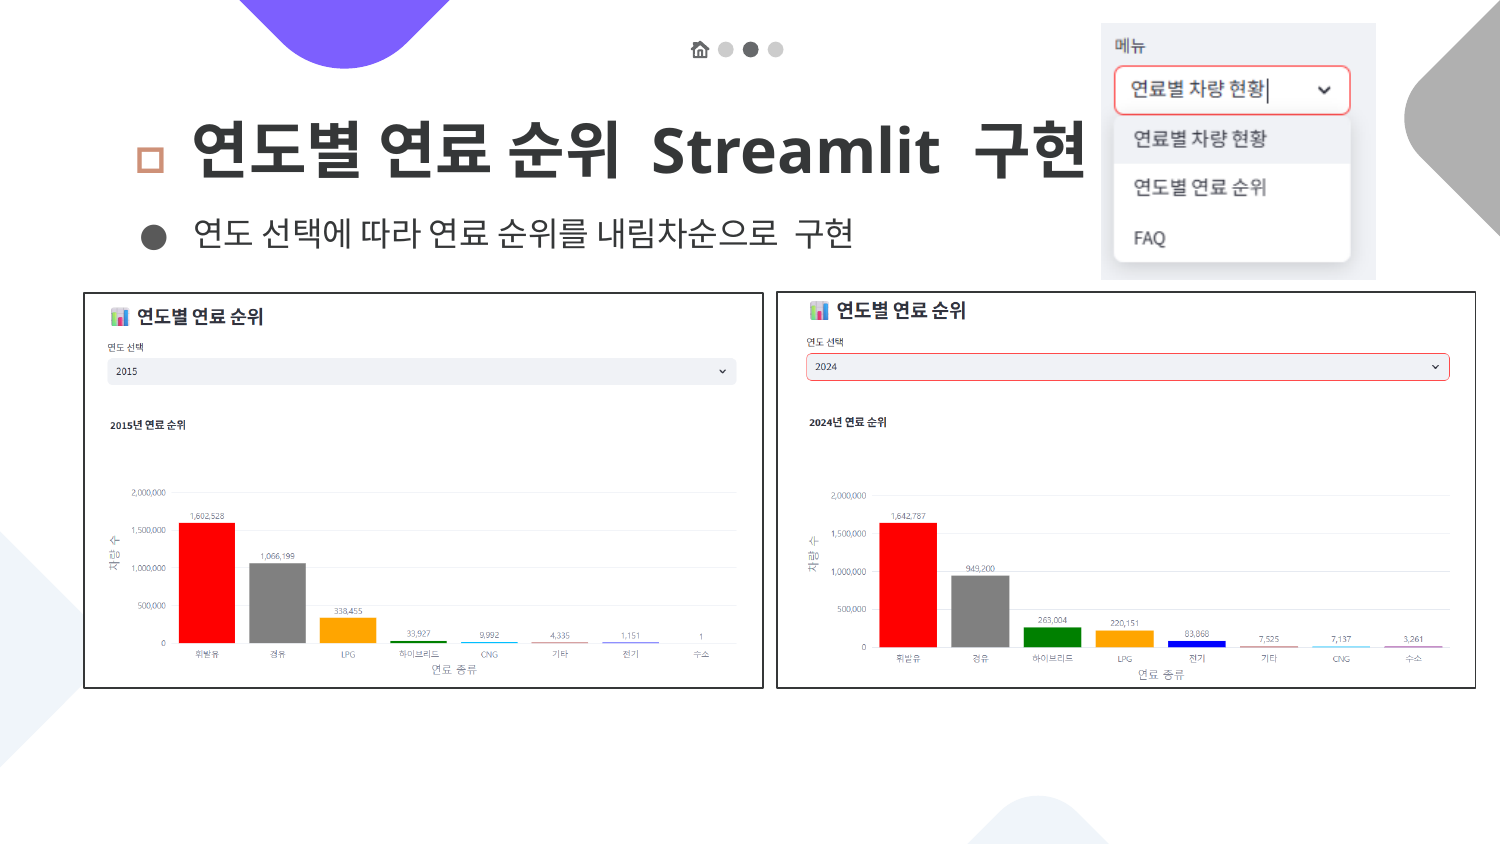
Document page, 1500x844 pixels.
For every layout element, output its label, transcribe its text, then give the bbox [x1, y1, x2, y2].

picture [84, 293, 763, 688]
text_box [691, 41, 709, 58]
title 🚗연도별 연료 순위 Streamlit 구현 [118, 88, 1096, 192]
picture [1101, 22, 1376, 280]
text_box [767, 41, 784, 58]
text_box [717, 41, 734, 58]
picture [777, 292, 1476, 688]
subtitle 연도 선택에 따라 연료 순위를 내림차순으로 구현 [103, 198, 1168, 393]
text_box [742, 41, 759, 58]
